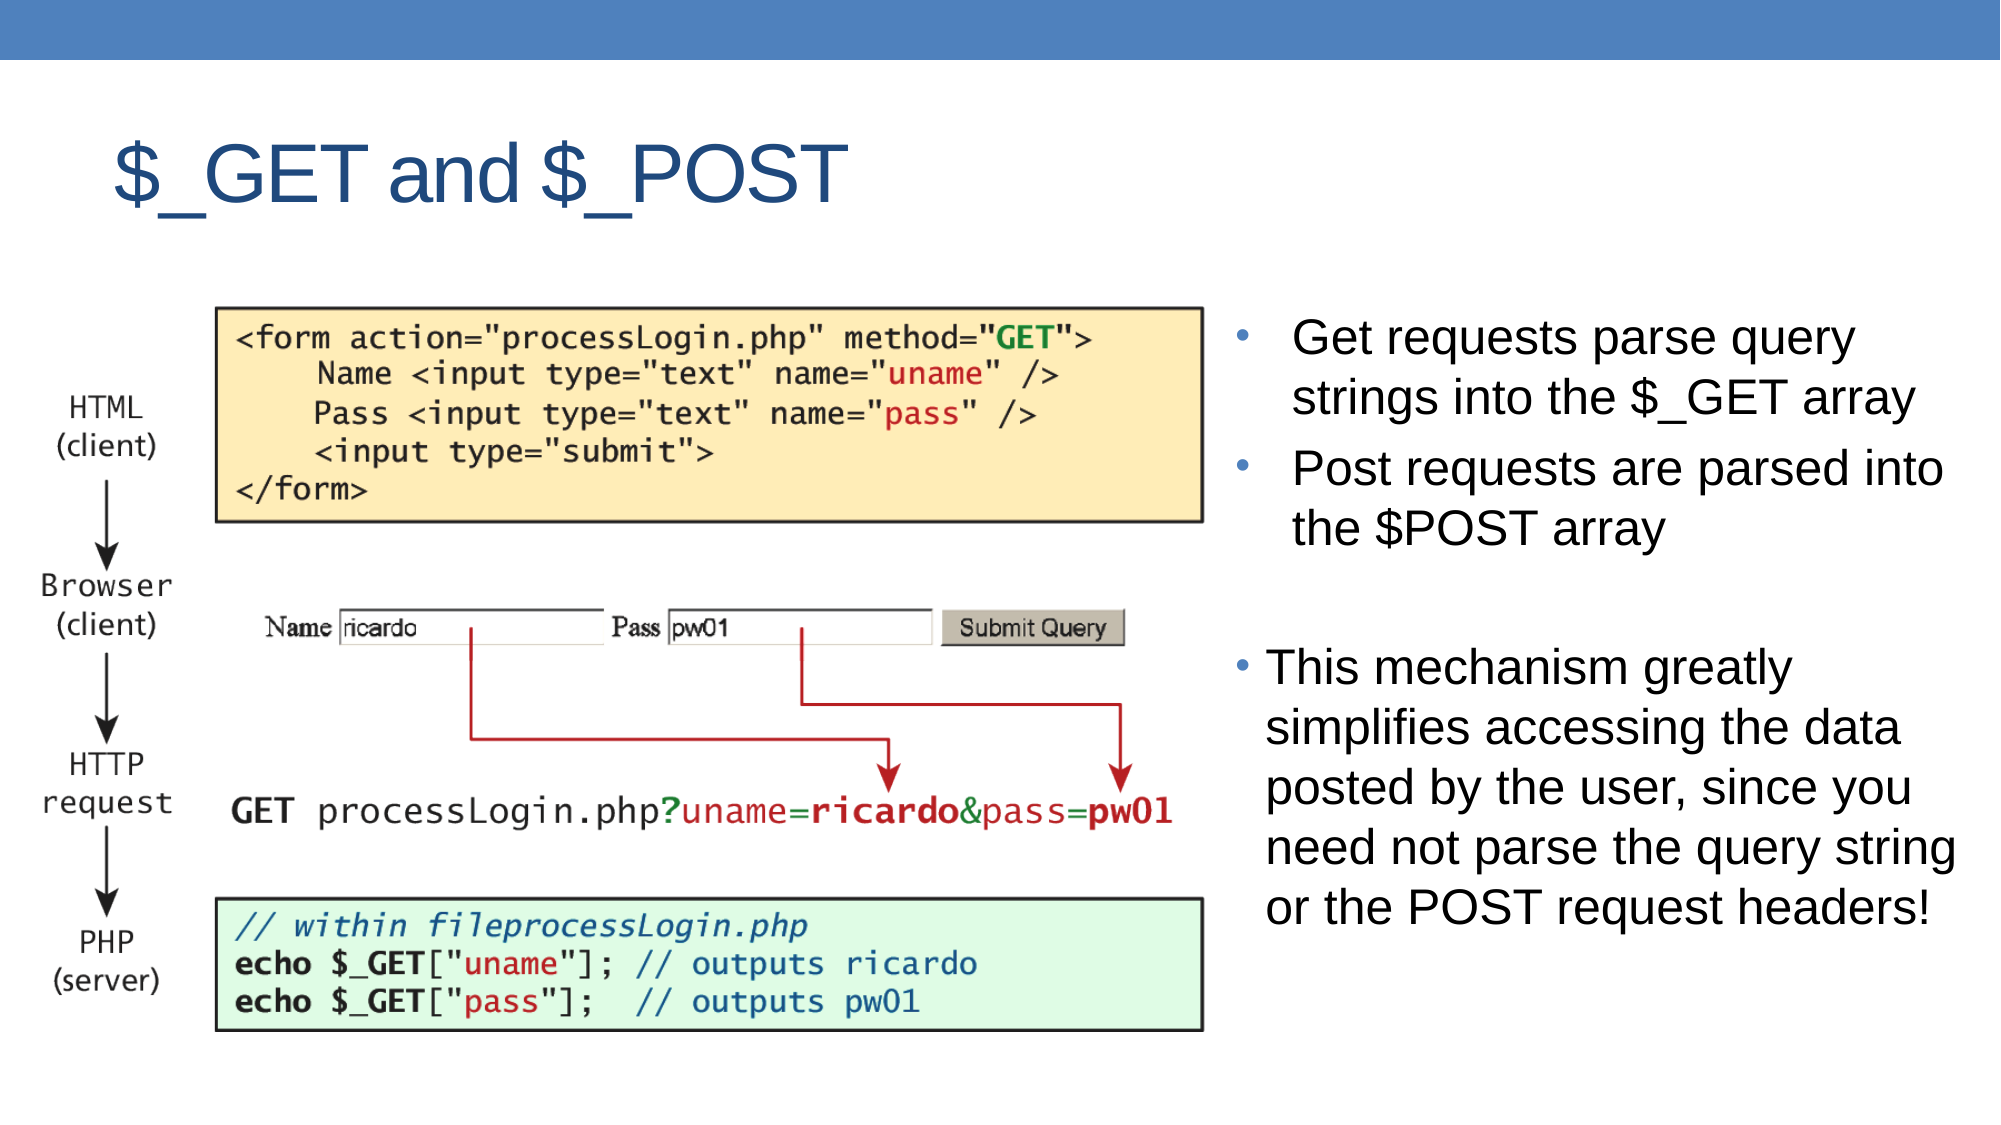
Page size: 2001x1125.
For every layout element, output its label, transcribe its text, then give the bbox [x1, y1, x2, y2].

list Get requests parse query strings into the $_GET array Post requests are parsed into the $POST array This mechanism greatly simplifies accessing the data posted by the user, since you need not parse the query string or the POST request headers! [1220, 297, 2000, 1040]
title $_GET and $_POST [99, 87, 1900, 250]
picture [40, 305, 1207, 1033]
